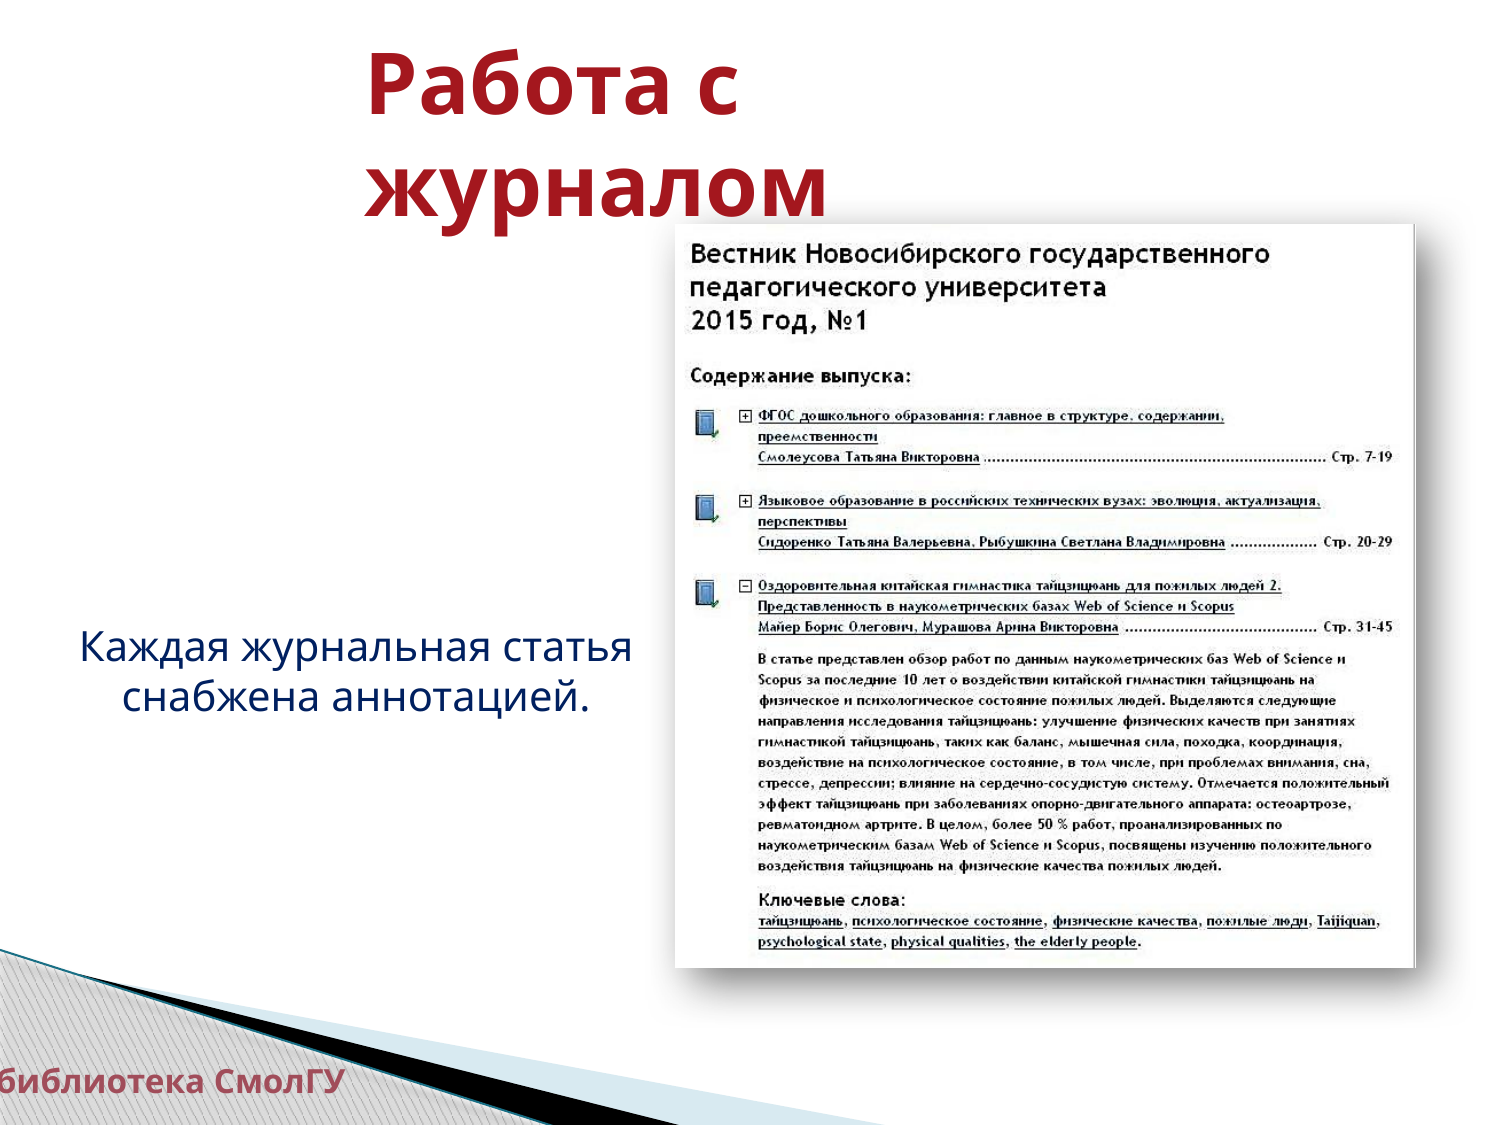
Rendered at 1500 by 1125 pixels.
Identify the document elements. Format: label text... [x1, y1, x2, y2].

title Работа с журналом [350, 37, 1238, 225]
text_box библиотека СмолГУ [0, 1052, 362, 1108]
text_box Каждая журнальная статья снабжена аннотацией. [62, 612, 650, 778]
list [674, 224, 1416, 968]
